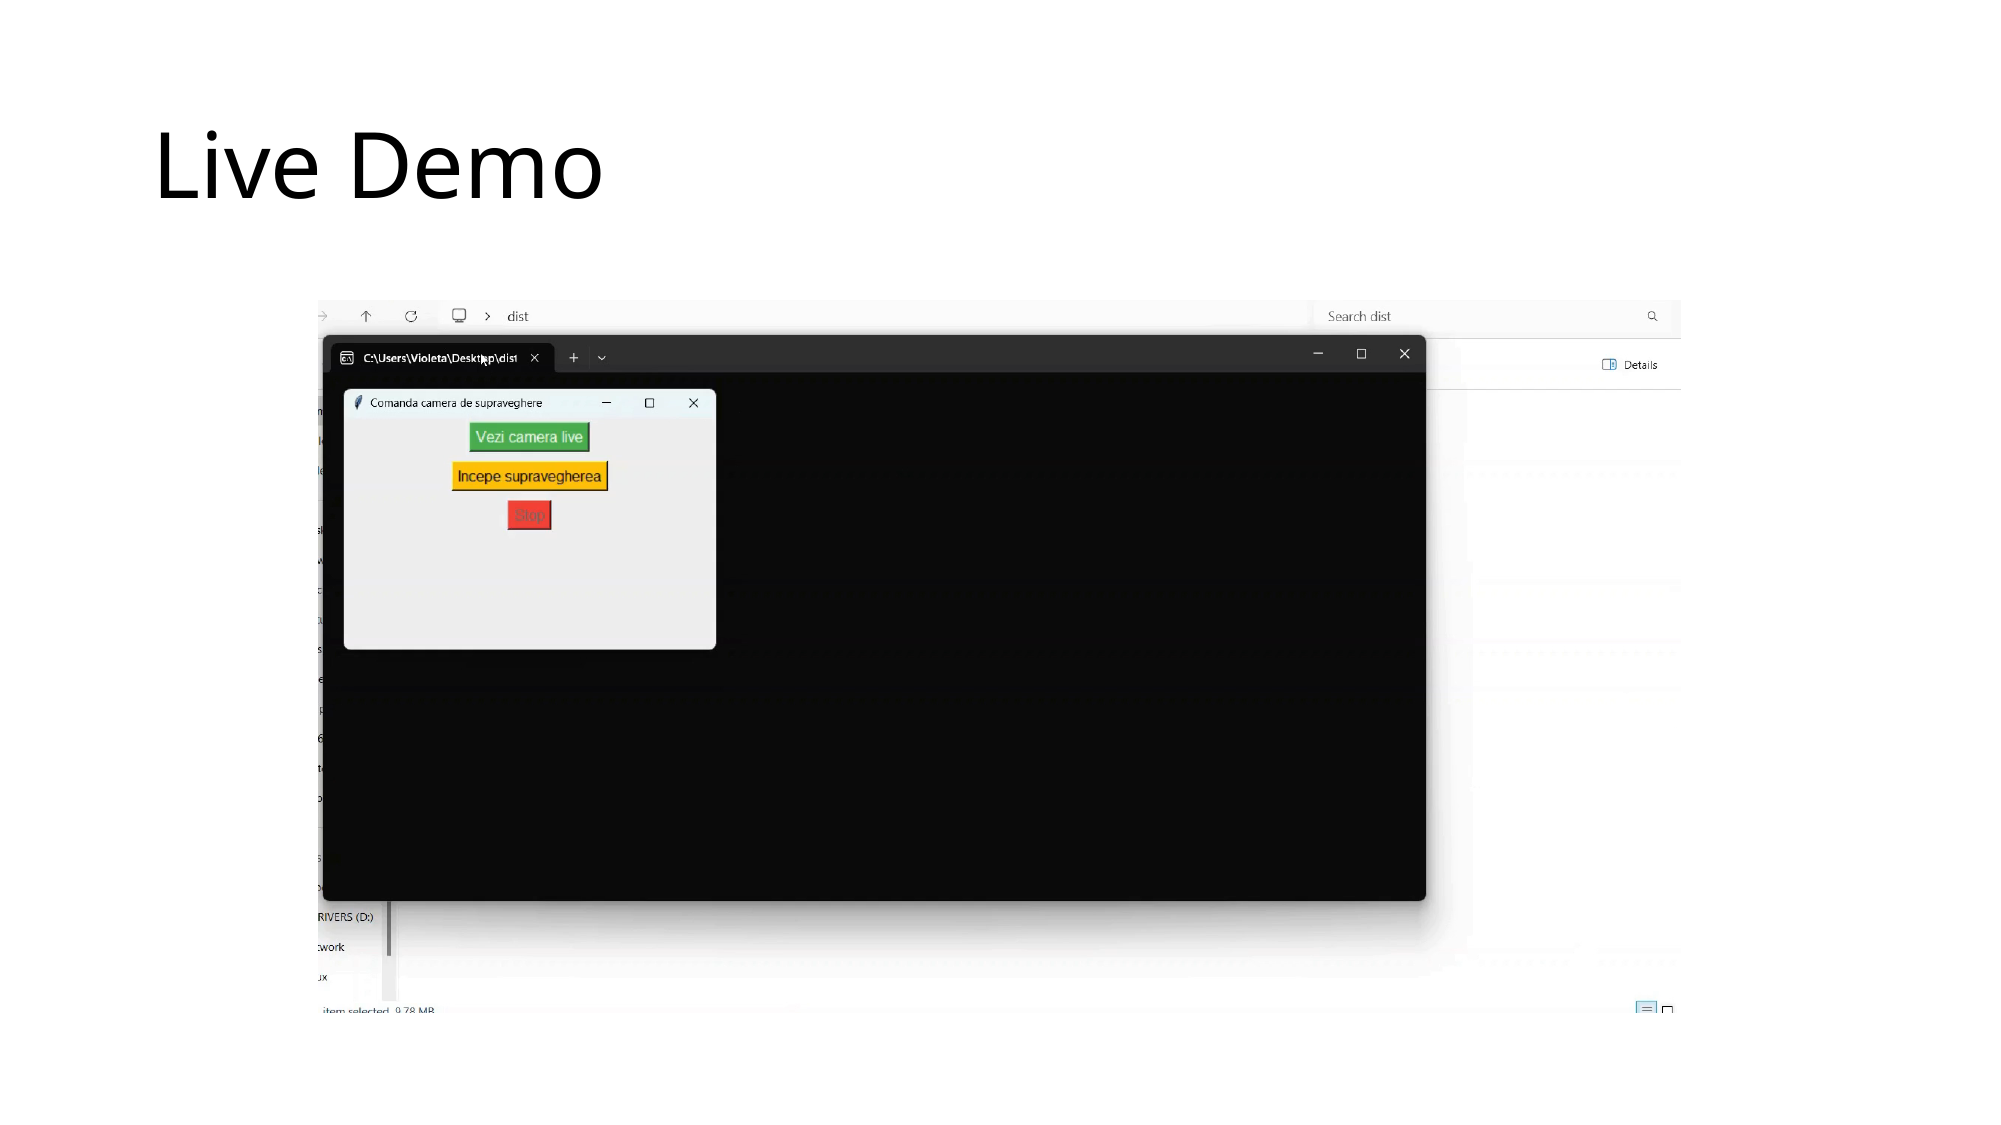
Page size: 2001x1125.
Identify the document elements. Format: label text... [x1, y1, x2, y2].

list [317, 298, 1683, 1014]
title Live Demo [137, 59, 1863, 278]
